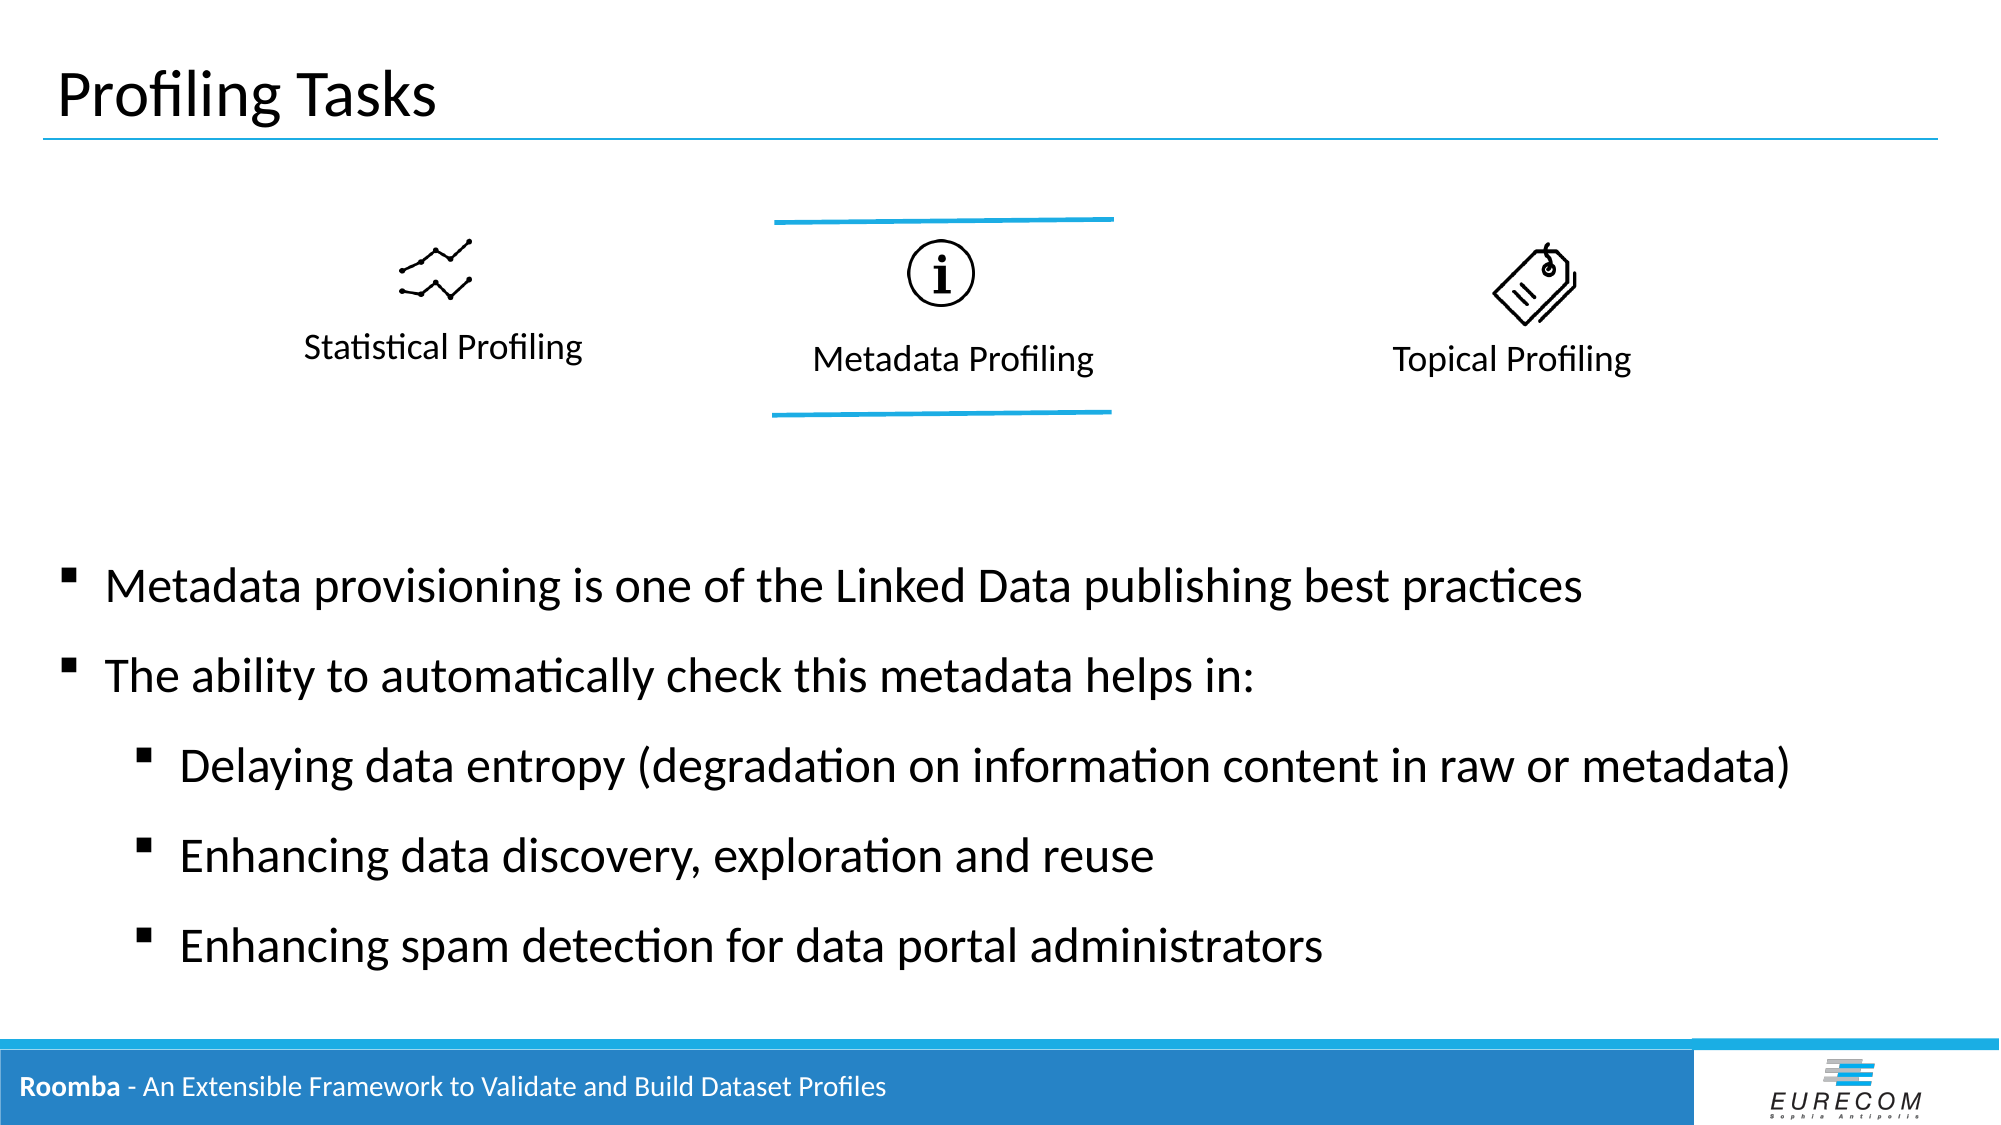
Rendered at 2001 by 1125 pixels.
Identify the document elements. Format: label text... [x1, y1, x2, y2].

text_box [0, 1036, 2000, 1125]
text_box Topical Profiling [1377, 326, 1647, 387]
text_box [771, 218, 1115, 416]
picture [399, 234, 472, 307]
text_box Statistical Profiling [289, 314, 599, 375]
picture [1490, 240, 1579, 329]
text_box Metadata provisioning is one of the Linked Data publishing best practices The ability to automatically check this metadata helps in: Delaying data entropy (degradation on information content in raw or metadata) Enhancing data discovery, exploration and reuse Enhancing spam detection for data portal administrators [42, 514, 1939, 980]
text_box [42, 42, 1939, 140]
